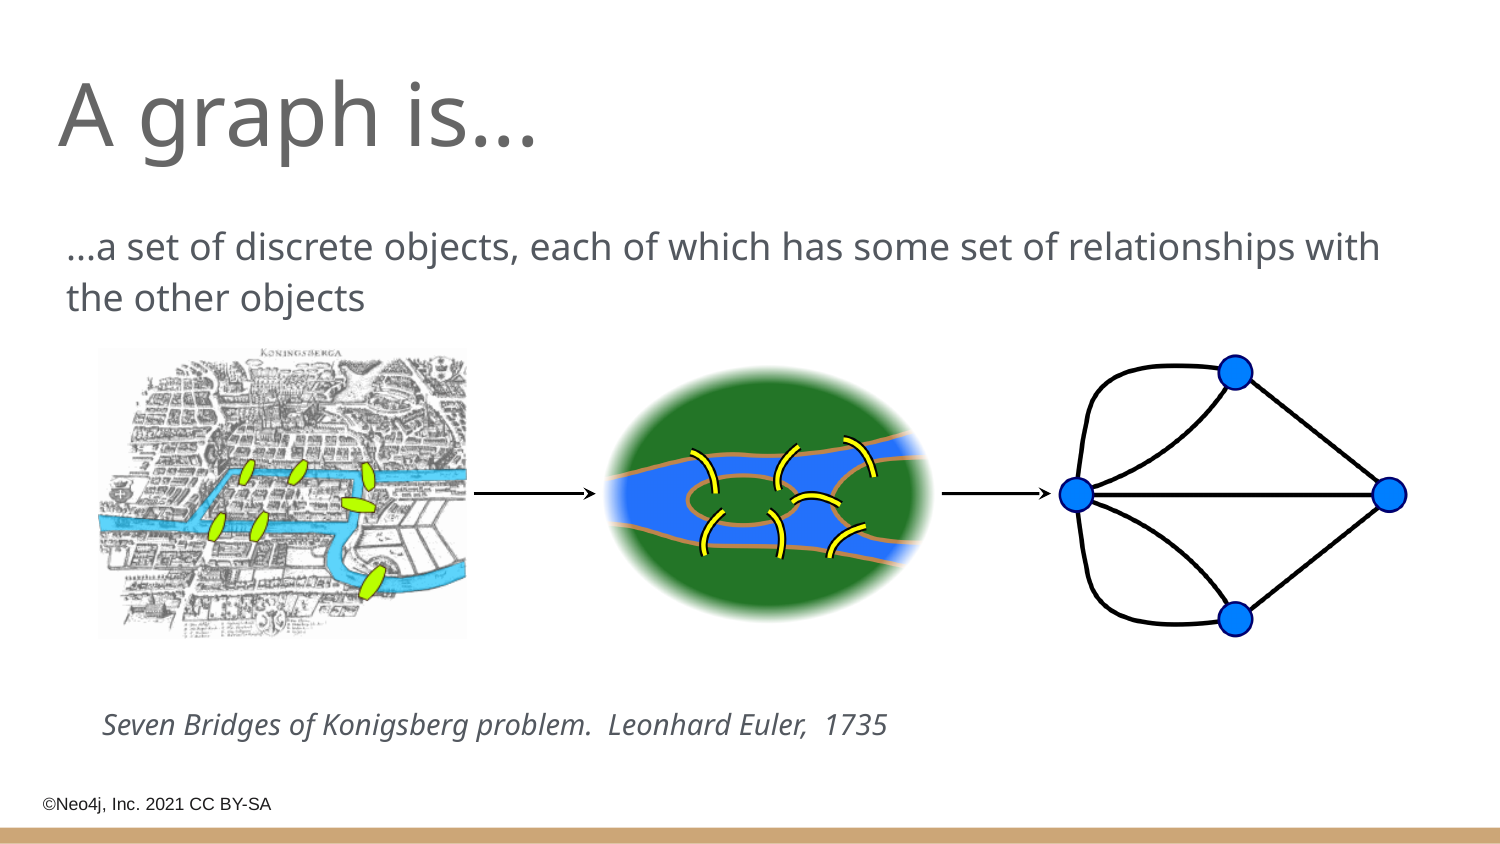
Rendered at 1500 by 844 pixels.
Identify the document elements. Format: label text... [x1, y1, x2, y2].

picture [595, 354, 943, 633]
picture [1050, 348, 1414, 639]
list ...a set of discrete objects, each of which has some set of relationships with the other objects [51, 200, 1449, 752]
title A graph is... [51, 51, 1449, 189]
picture [98, 348, 467, 639]
